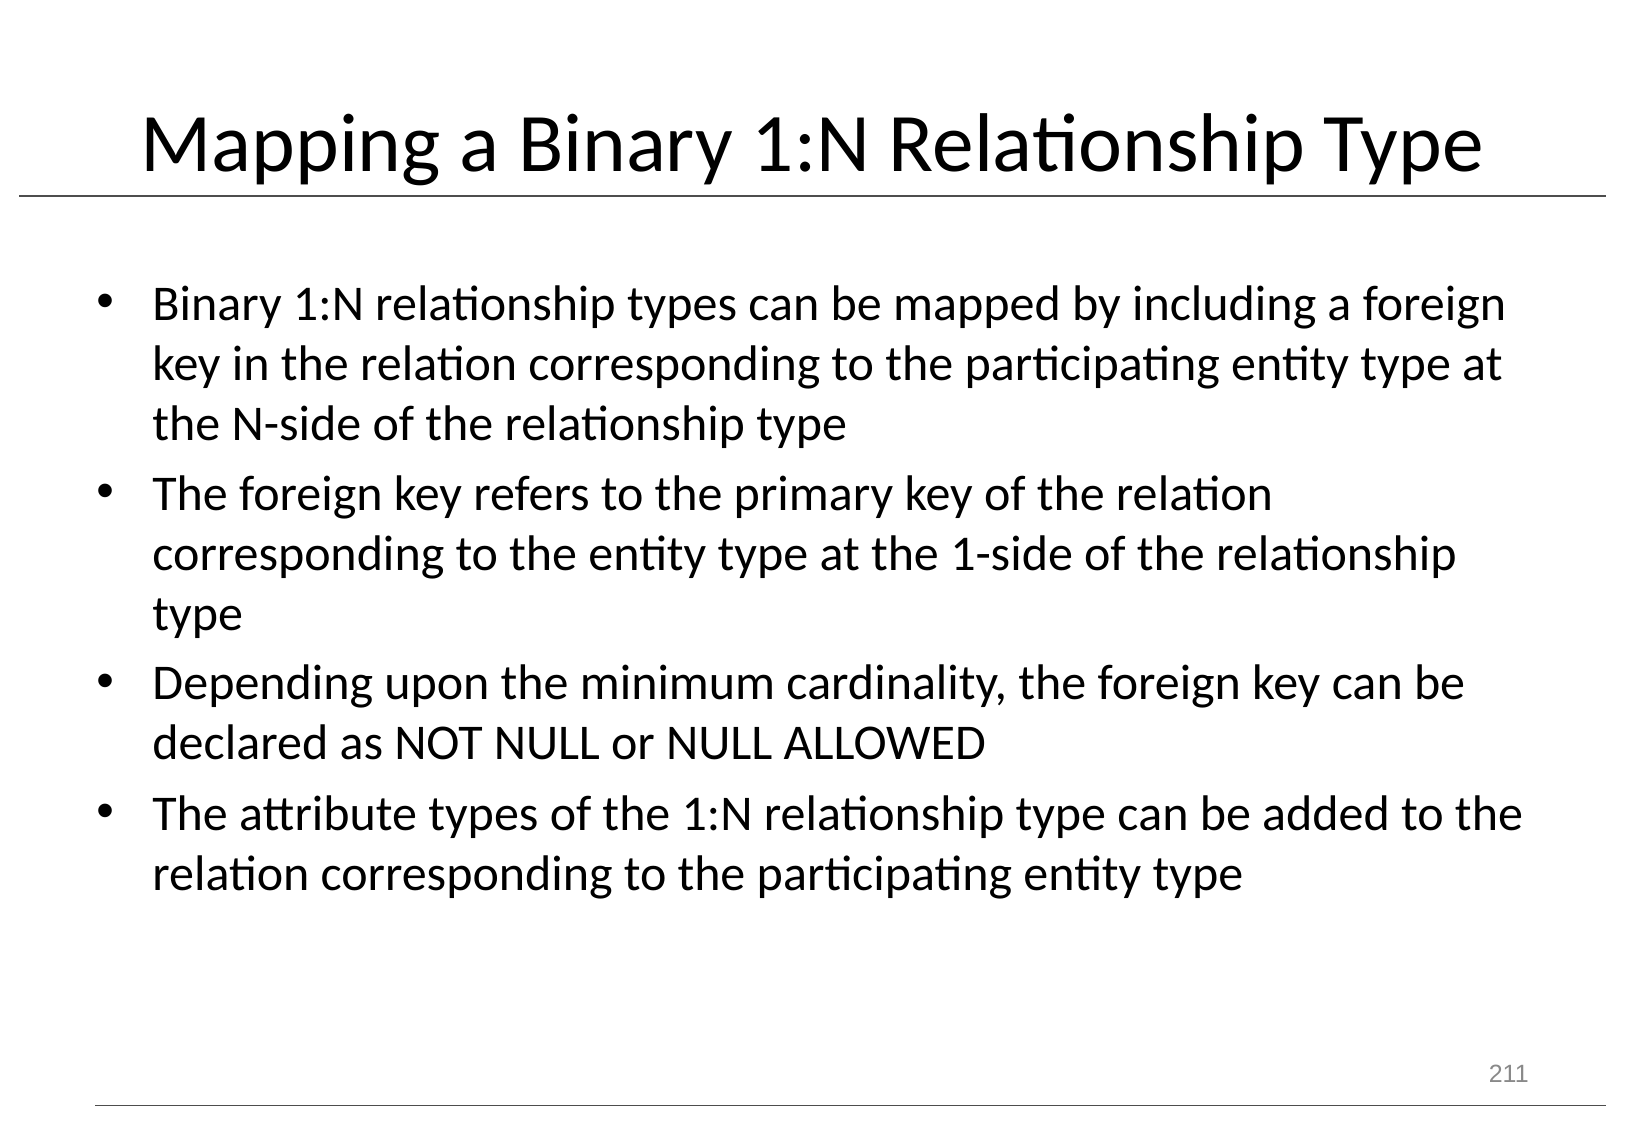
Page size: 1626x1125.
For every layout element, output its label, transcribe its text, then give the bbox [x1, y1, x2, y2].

title Mapping a Binary 1:N Relationship Type [81, 99, 1544, 262]
slide_number 211 [1164, 1042, 1544, 1103]
list Binary 1:N relationship types can be mapped by including a foreign key in the relation corresponding to the participating entity type at the N-side of the relationship type The foreign key refers to the primary key of the relation corresponding to the entity type at the 1-side of the relationship type Depending upon the minimum cardinality, the foreign key can be declared as NOT NULL or NULL ALLOWED The attribute types of the 1:N relationship type can be added to the relation corresponding to the participating entity type [81, 262, 1544, 1005]
